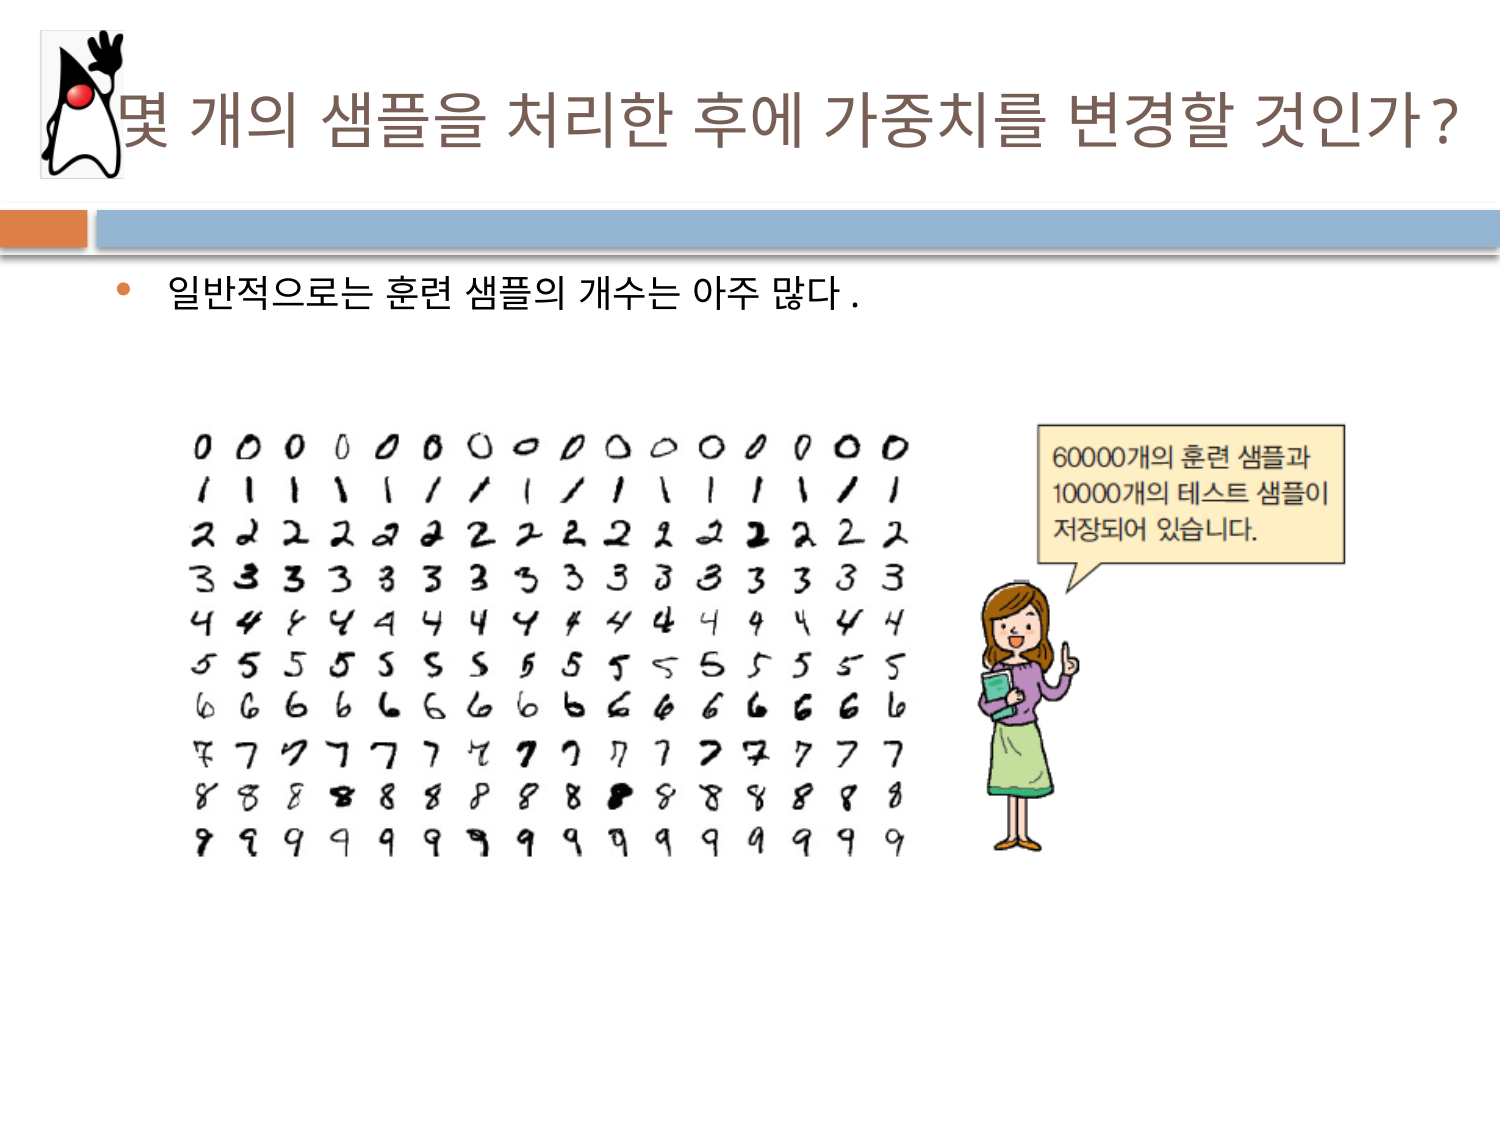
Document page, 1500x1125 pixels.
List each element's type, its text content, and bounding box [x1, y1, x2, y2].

picture [180, 377, 1358, 885]
list 일반적으로는 훈련 샘플의 개수는 아주 많다. [100, 262, 1438, 1000]
picture [39, 30, 124, 179]
title 몇 개의 샘플을 처리한 후에 가중치를 변경할 것인가? [100, 37, 1438, 200]
